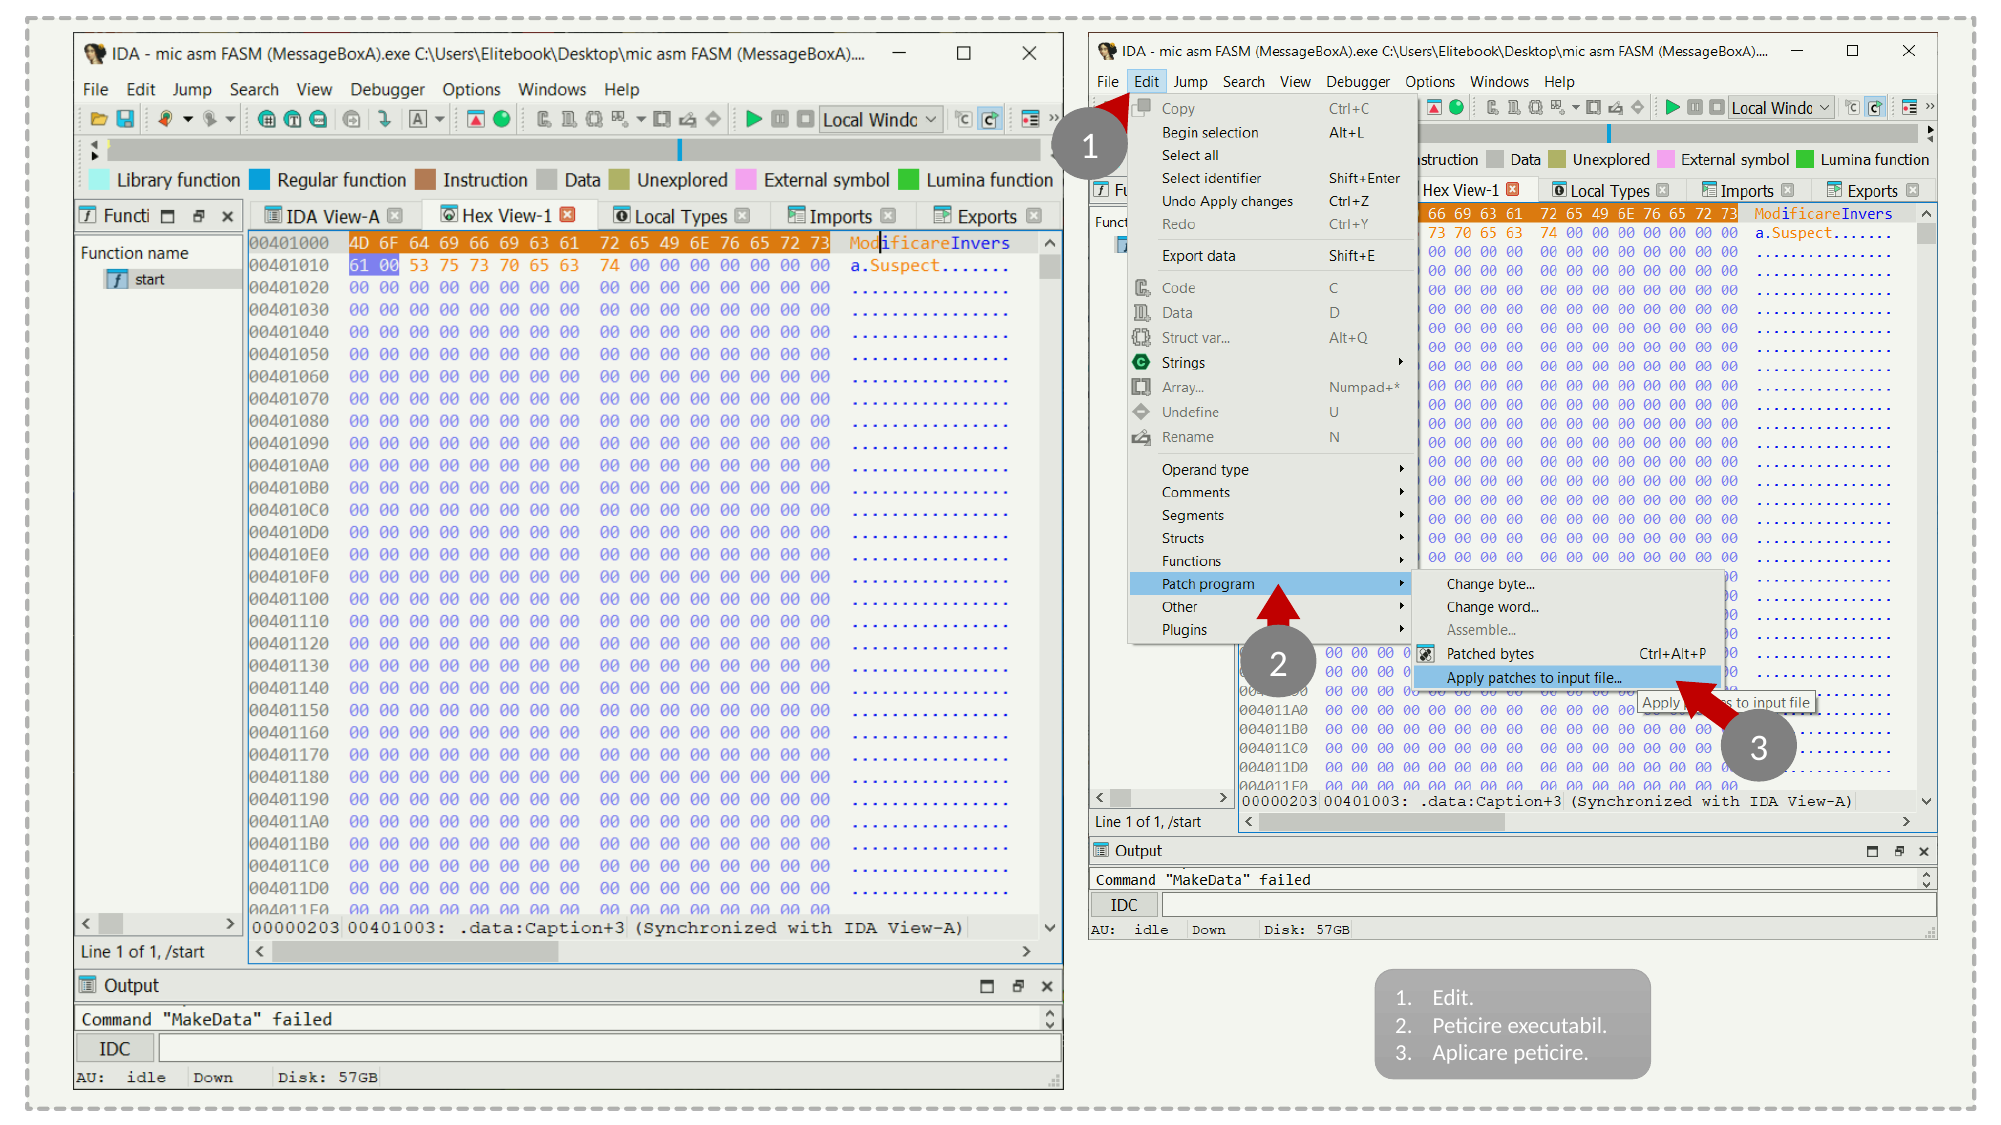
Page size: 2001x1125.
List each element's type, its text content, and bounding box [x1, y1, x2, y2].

text_box Edit. Peticire executabil. Aplicare peticire. [1374, 968, 1652, 1080]
picture [73, 32, 1064, 1090]
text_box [1240, 583, 1317, 698]
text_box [1051, 83, 1128, 180]
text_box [1666, 686, 1797, 782]
picture [1088, 32, 1938, 940]
text_box [27, 18, 1975, 1109]
